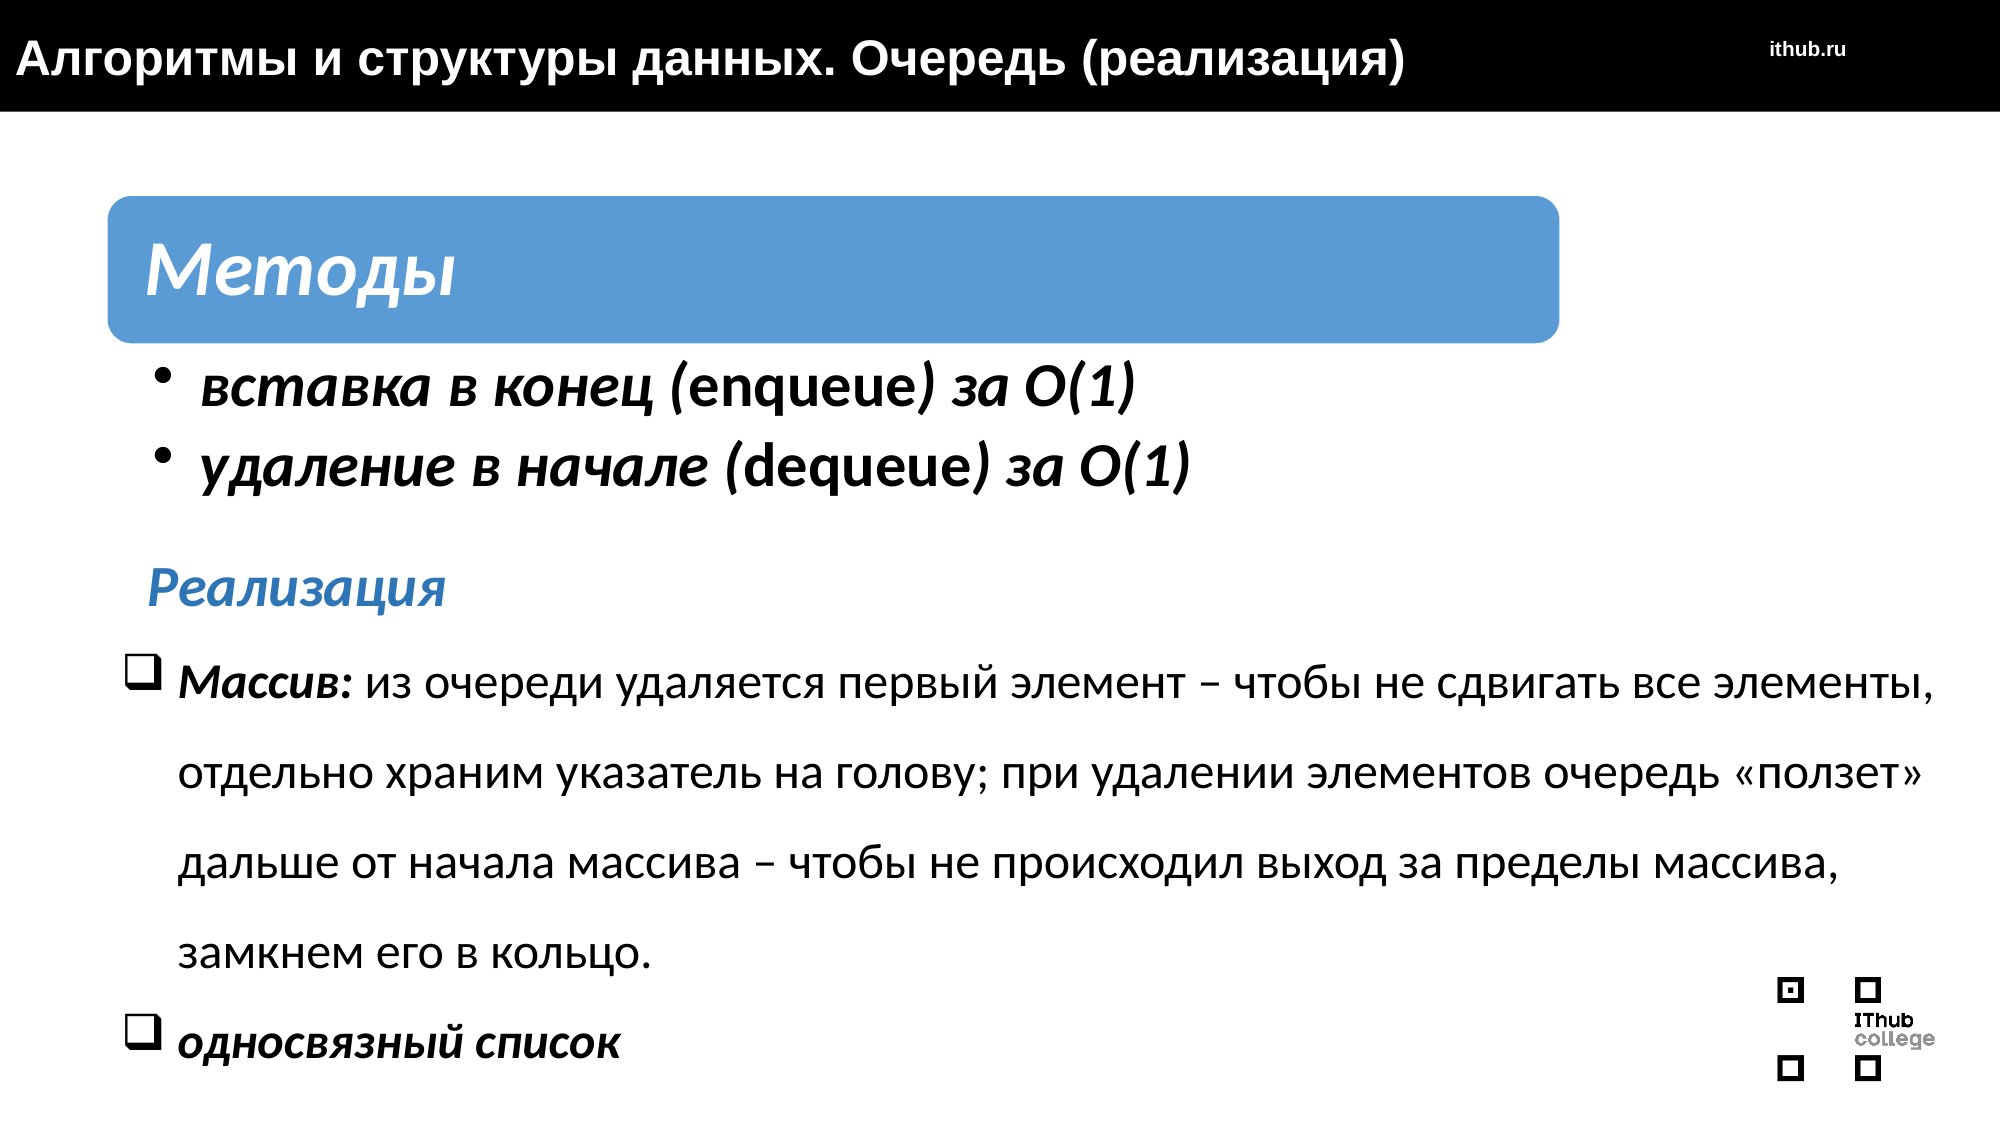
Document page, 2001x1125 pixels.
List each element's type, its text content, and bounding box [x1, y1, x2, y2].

picture [1754, 954, 1939, 1098]
text_box Реализация Массив: из очереди удаляется первый элемент – чтобы не сдвигать все элементы, отдельно храним указатель на голову; при удалении элементов очередь «ползет» дальше от начала массива – чтобы не происходил выход за пределы массива, замкнем его в кольцо. односвязный список [106, 505, 1963, 1076]
text_box Алгоритмы и структуры данных. Очередь (реализация) [0, 0, 2000, 113]
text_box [106, 194, 1561, 517]
text_box ithub.ru [1754, 27, 2000, 68]
